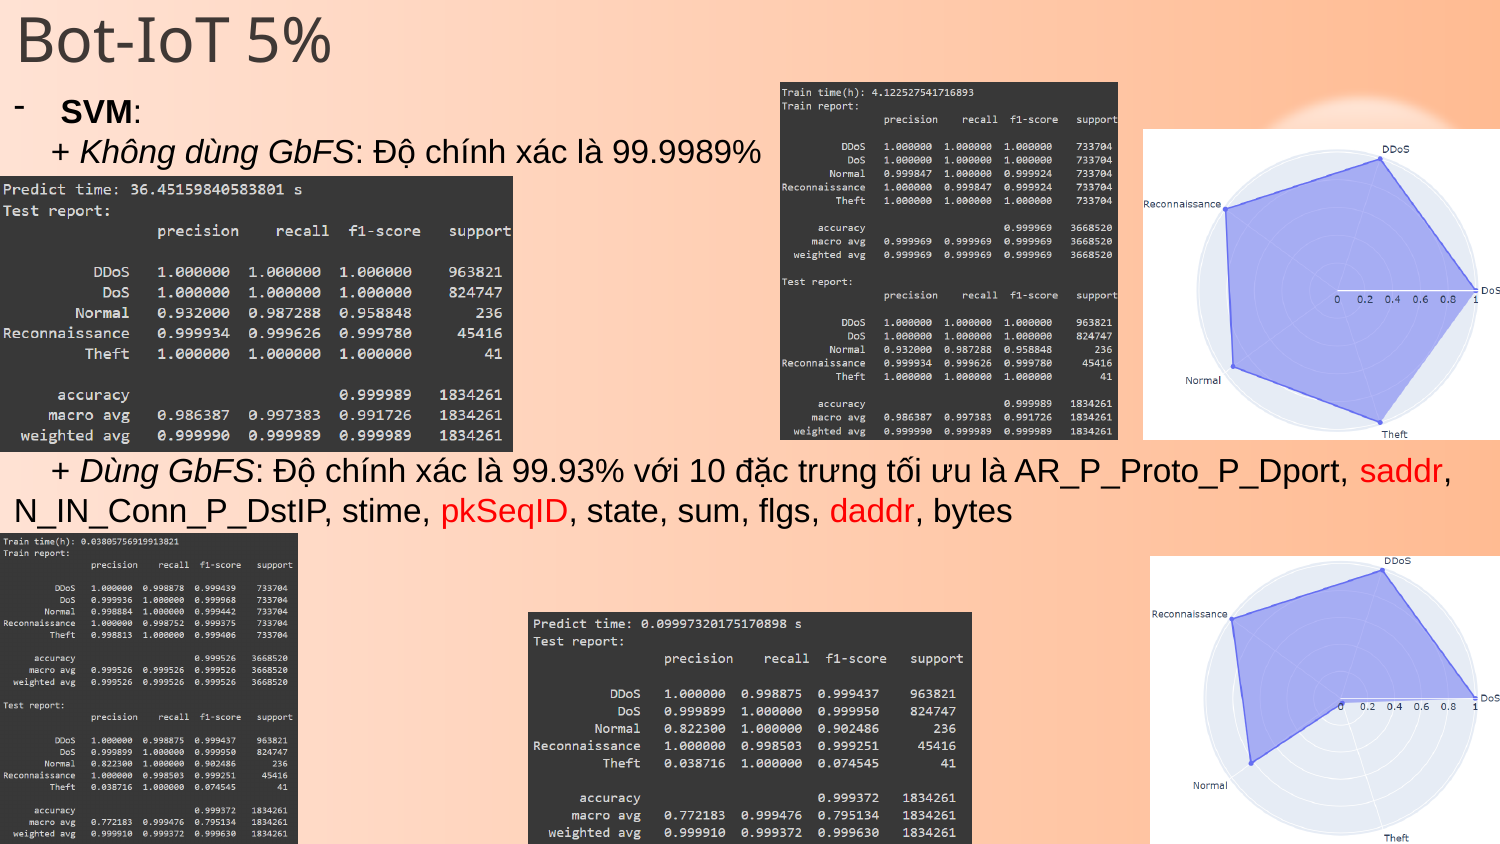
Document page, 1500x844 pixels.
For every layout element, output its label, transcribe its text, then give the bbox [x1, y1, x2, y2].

picture [1143, 129, 1500, 441]
text_box SVM: + Không dùng GbFS: Độ chính xác là 99.9989% + Dùng GbFS: Độ chính xác là 99.93% với 10 đặc trưng tối ưu là AR_P_Proto_P_Dport, saddr, N_IN_Conn_P_DstIP, stime, pkSeqID, state, sum, flgs, daddr, bytes [0, 82, 1500, 577]
picture [0, 175, 514, 453]
picture [0, 533, 1500, 844]
picture [720, 0, 1500, 441]
title Bot-IoT 5% [0, 0, 720, 82]
